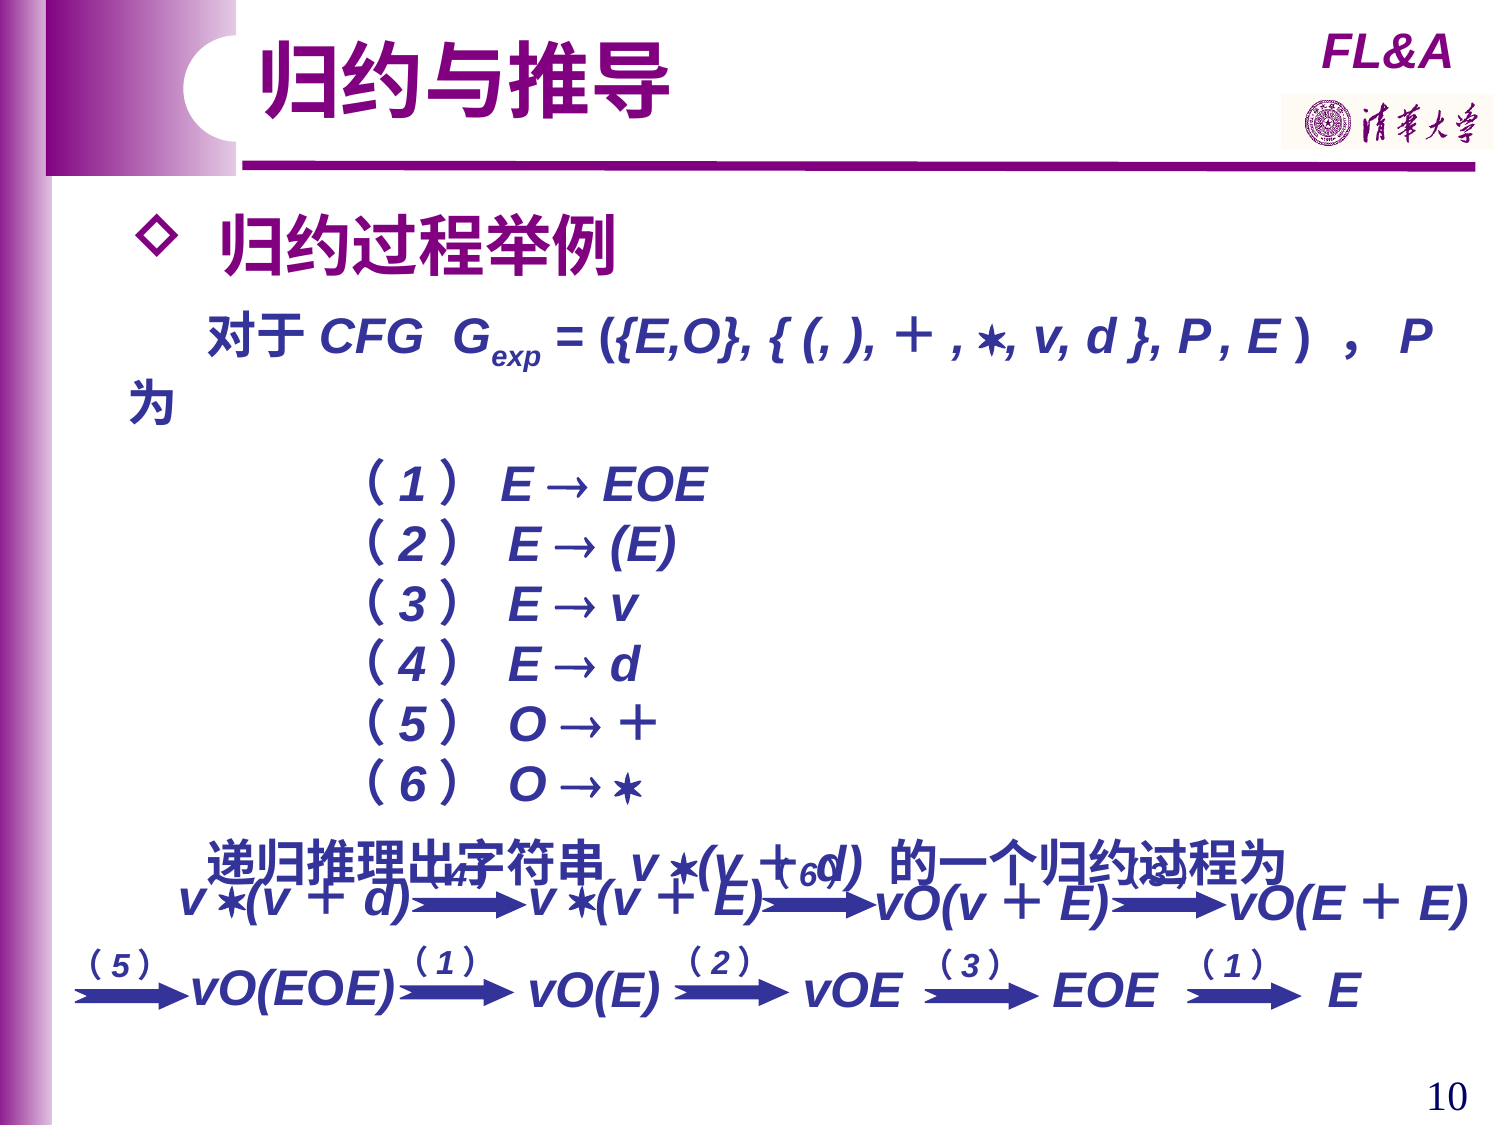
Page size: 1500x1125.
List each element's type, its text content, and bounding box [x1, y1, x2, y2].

text_box 归约过程举例 对于CFG Gexp = ({E,O}, { (, ),＋, , v, d }, P , E ) ，P 为 （1）E  EOE （2） E  (E) （3） E  v （4） E  d （5） O ＋ （6） O   递归推理出字符串 v (v＋d) 的一个归约过程为 [112, 196, 1471, 900]
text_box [1099, 845, 1226, 918]
text_box v (v＋d) [163, 858, 426, 933]
text_box vOE [787, 950, 918, 1025]
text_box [1174, 936, 1301, 1009]
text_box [62, 936, 188, 1009]
picture [1281, 94, 1495, 149]
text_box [662, 933, 788, 1006]
text_box 归约与推导 [243, 32, 690, 137]
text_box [387, 933, 513, 1006]
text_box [399, 845, 526, 918]
text_box 10 [1411, 1061, 1500, 1125]
text_box vO(EOE) [174, 947, 411, 1023]
text_box EOE [1037, 950, 1173, 1025]
text_box v (v＋E) [513, 858, 779, 933]
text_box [749, 845, 876, 918]
text_box E [1312, 950, 1376, 1025]
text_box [912, 936, 1038, 1009]
text_box vO(E＋E) [1213, 862, 1484, 938]
text_box vO(E) [512, 950, 676, 1025]
text_box vO(v＋E) [859, 863, 1125, 939]
